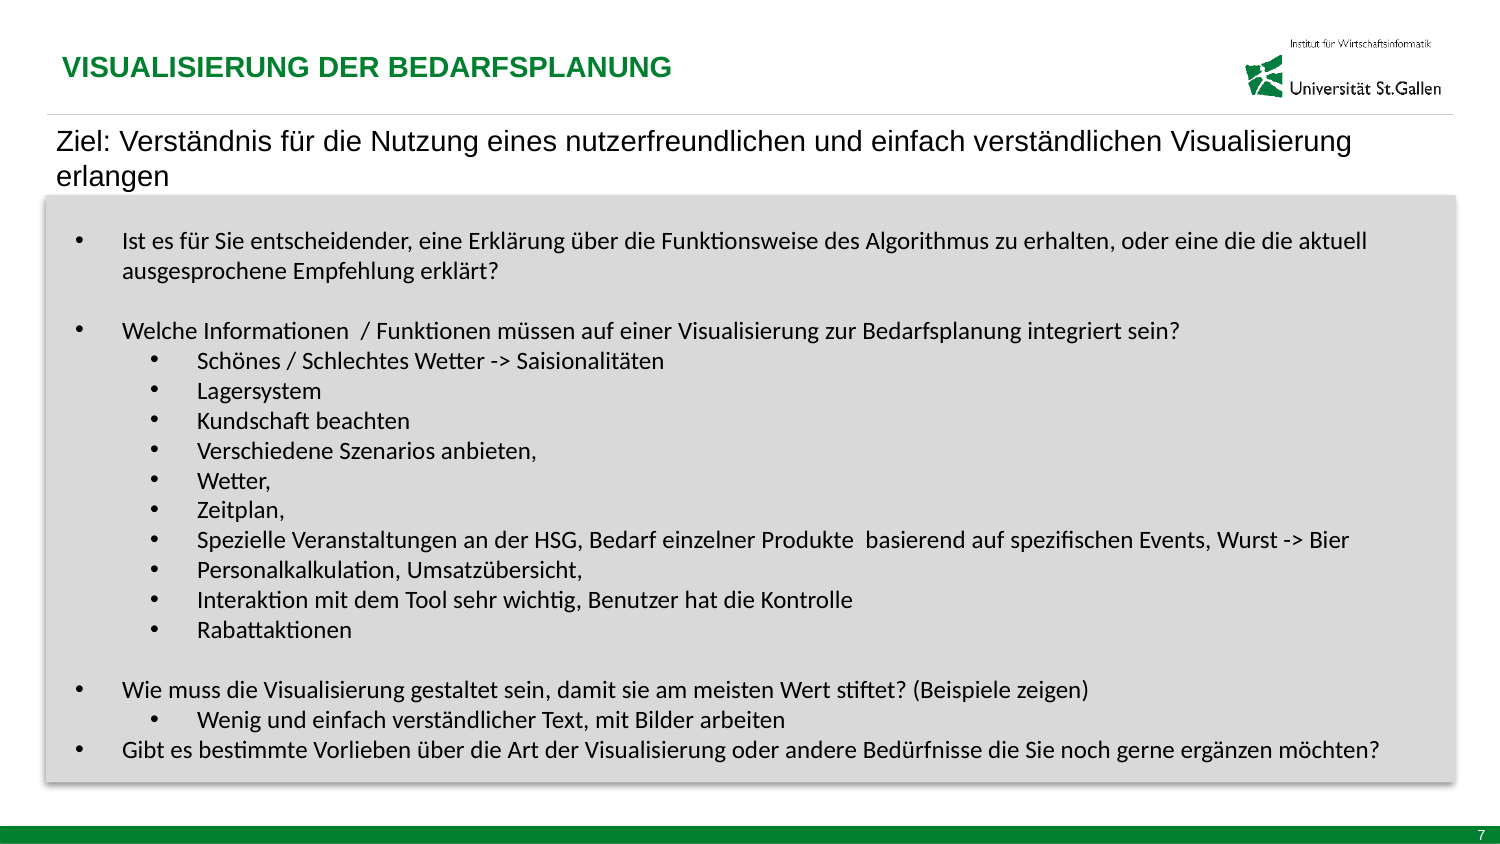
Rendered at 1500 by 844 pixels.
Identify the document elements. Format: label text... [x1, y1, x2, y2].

picture [1242, 35, 1456, 113]
text_box Ziel: Verständnis für die Nutzung eines nutzerfreundlichen und einfach verständlichen Visualisierung erlangen [41, 114, 1471, 200]
text_box Ist es für Sie entscheidender, eine Erklärung über die Funktionsweise des Algorithmus zu erhalten, oder eine die die aktuell ausgesprochene Empfehlung erklärt? Welche Informationen / Funktionen müssen auf einer Visualisierung zur Bedarfsplanung integriert sein? Schönes / Schlechtes Wetter -> Saisionalitäten Lagersystem Kundschaft beachten Verschiedene Szenarios anbieten, Wetter, Zeitplan, Spezielle Veranstaltungen an der HSG, Bedarf einzelner Produkte basierend auf spezifischen Events, Wurst -> Bier Personalkalkulation, Umsatzübersicht, Interaktion mit dem Tool sehr wichtig, Benutzer hat die Kontrolle Rabattaktionen Wie muss die Visualisierung gestaltet sein, damit sie am meisten Wert stiftet? (Beispiele zeigen) Wenig und einfach verständlicher Text, mit Bilder arbeiten Gibt es bestimmte Vorlieben über die Art der Visualisierung oder andere Bedürfnisse die Sie noch gerne ergänzen möchten? [45, 200, 1457, 783]
text_box VISUALISIERUNG DER BEDARFSPLANUNG [47, 40, 1229, 91]
